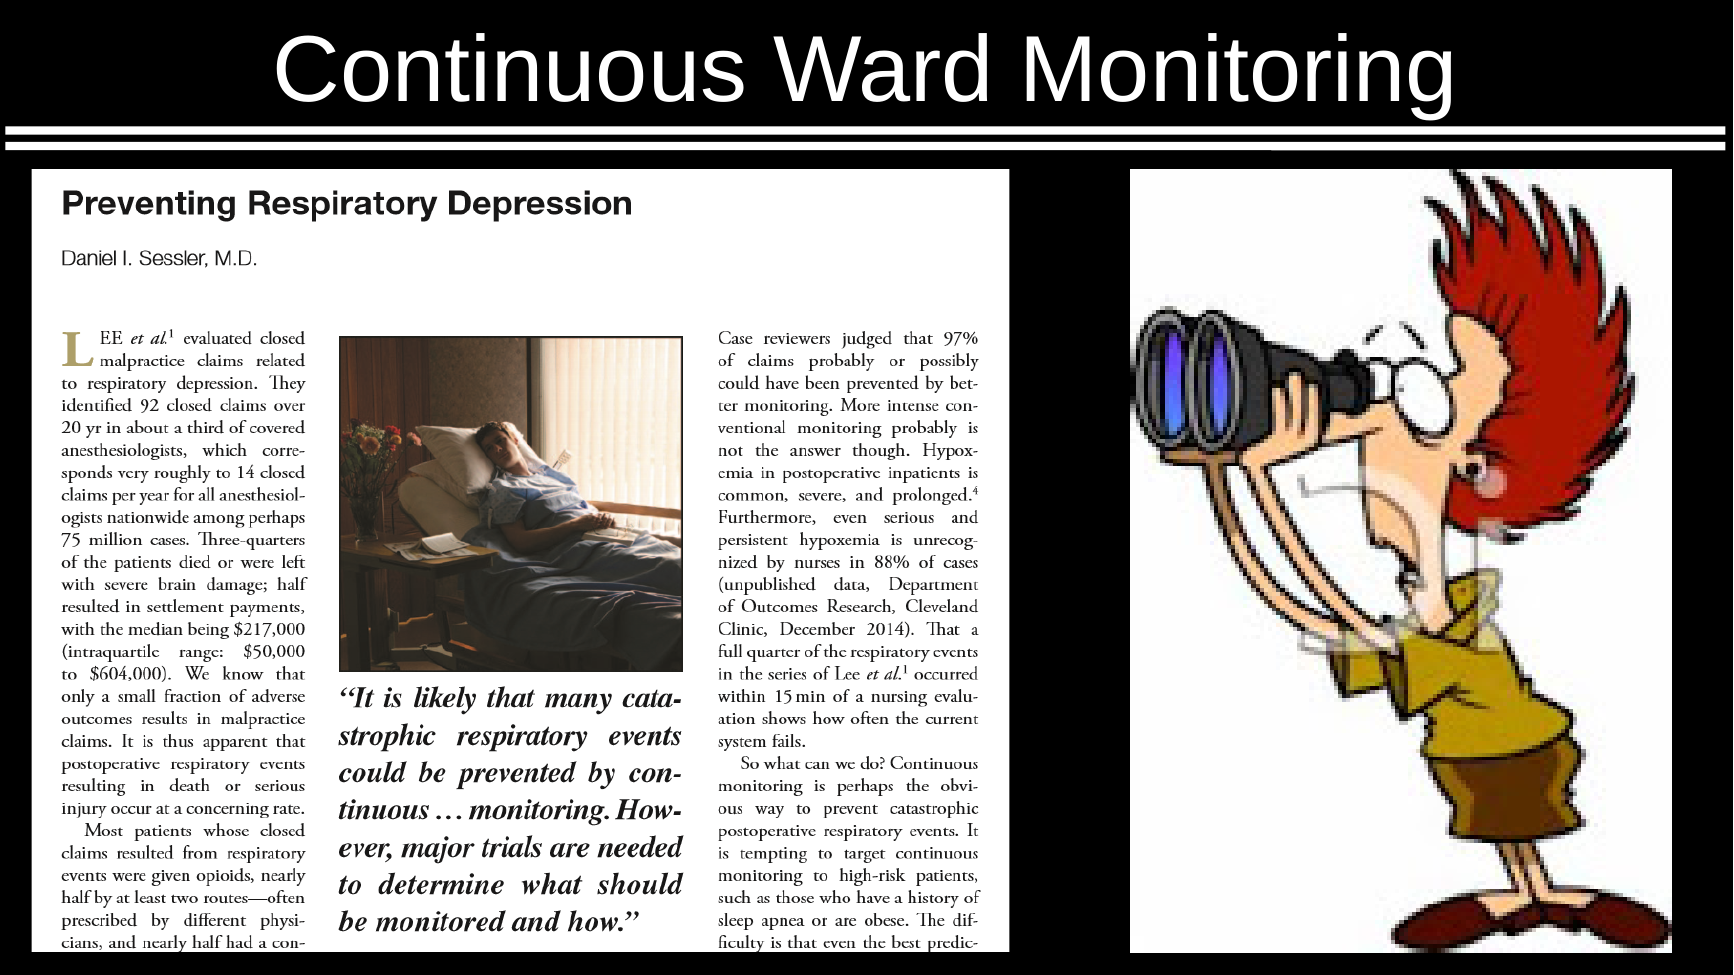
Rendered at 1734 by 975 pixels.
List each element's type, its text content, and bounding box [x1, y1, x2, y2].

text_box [31, 168, 1010, 952]
text_box Continuous Ward Monitoring [0, 0, 1731, 157]
picture [1130, 168, 1673, 953]
